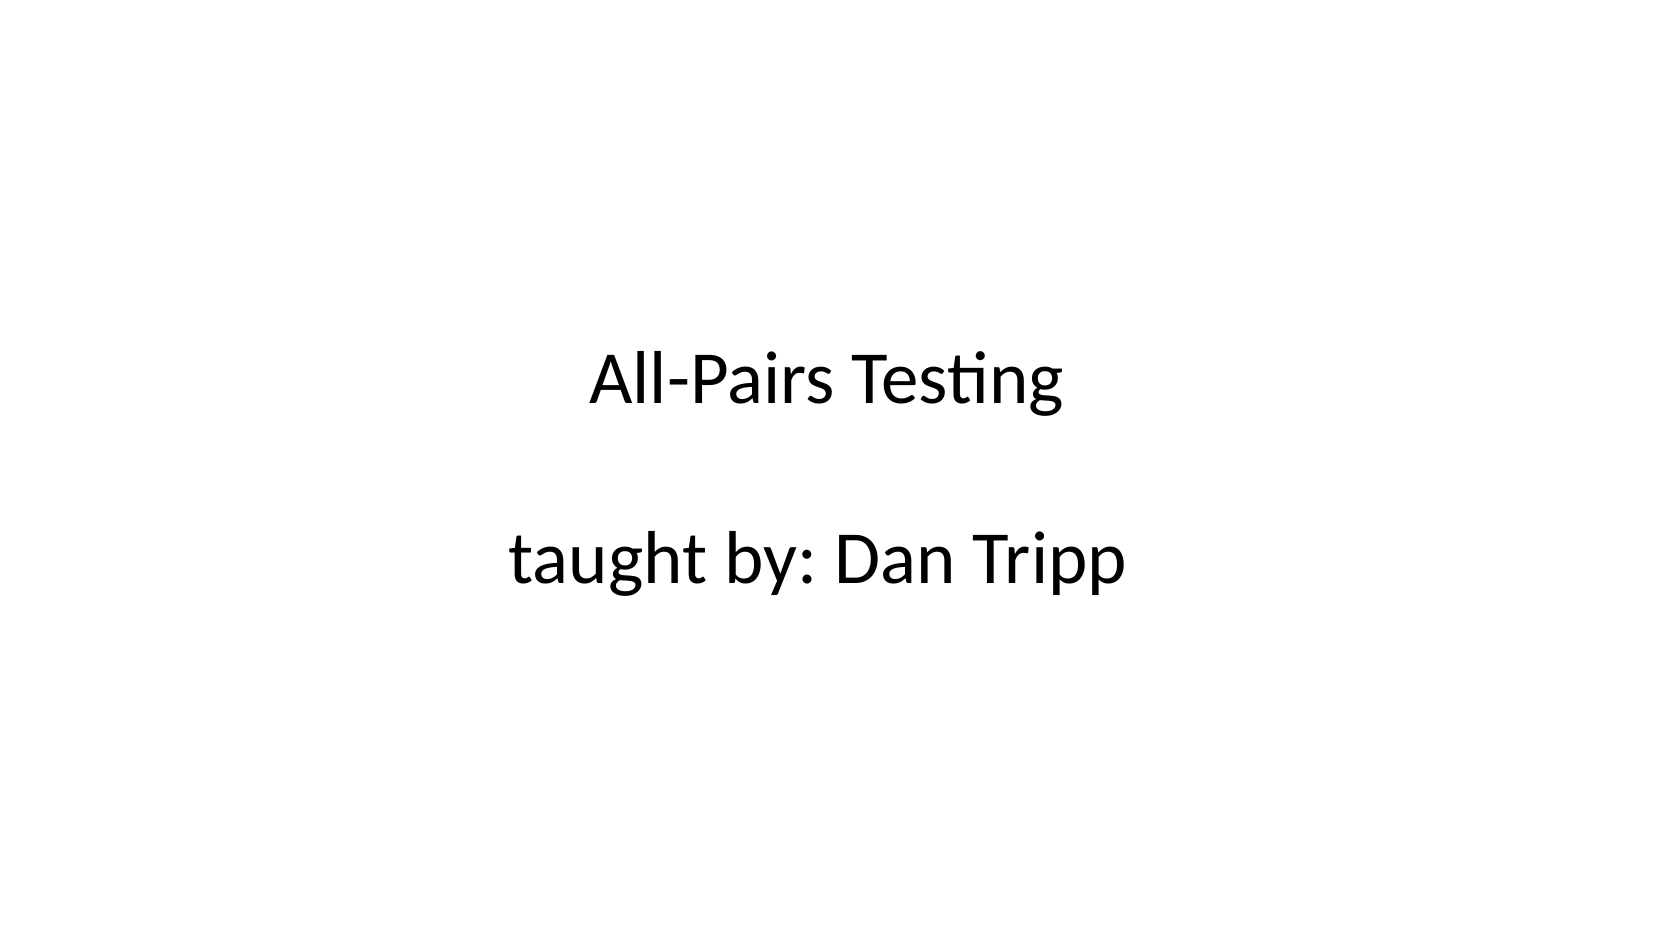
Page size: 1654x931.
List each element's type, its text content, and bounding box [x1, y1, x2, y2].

title All-Pairs Testing taught by: Dan Tripp [491, 321, 1163, 607]
